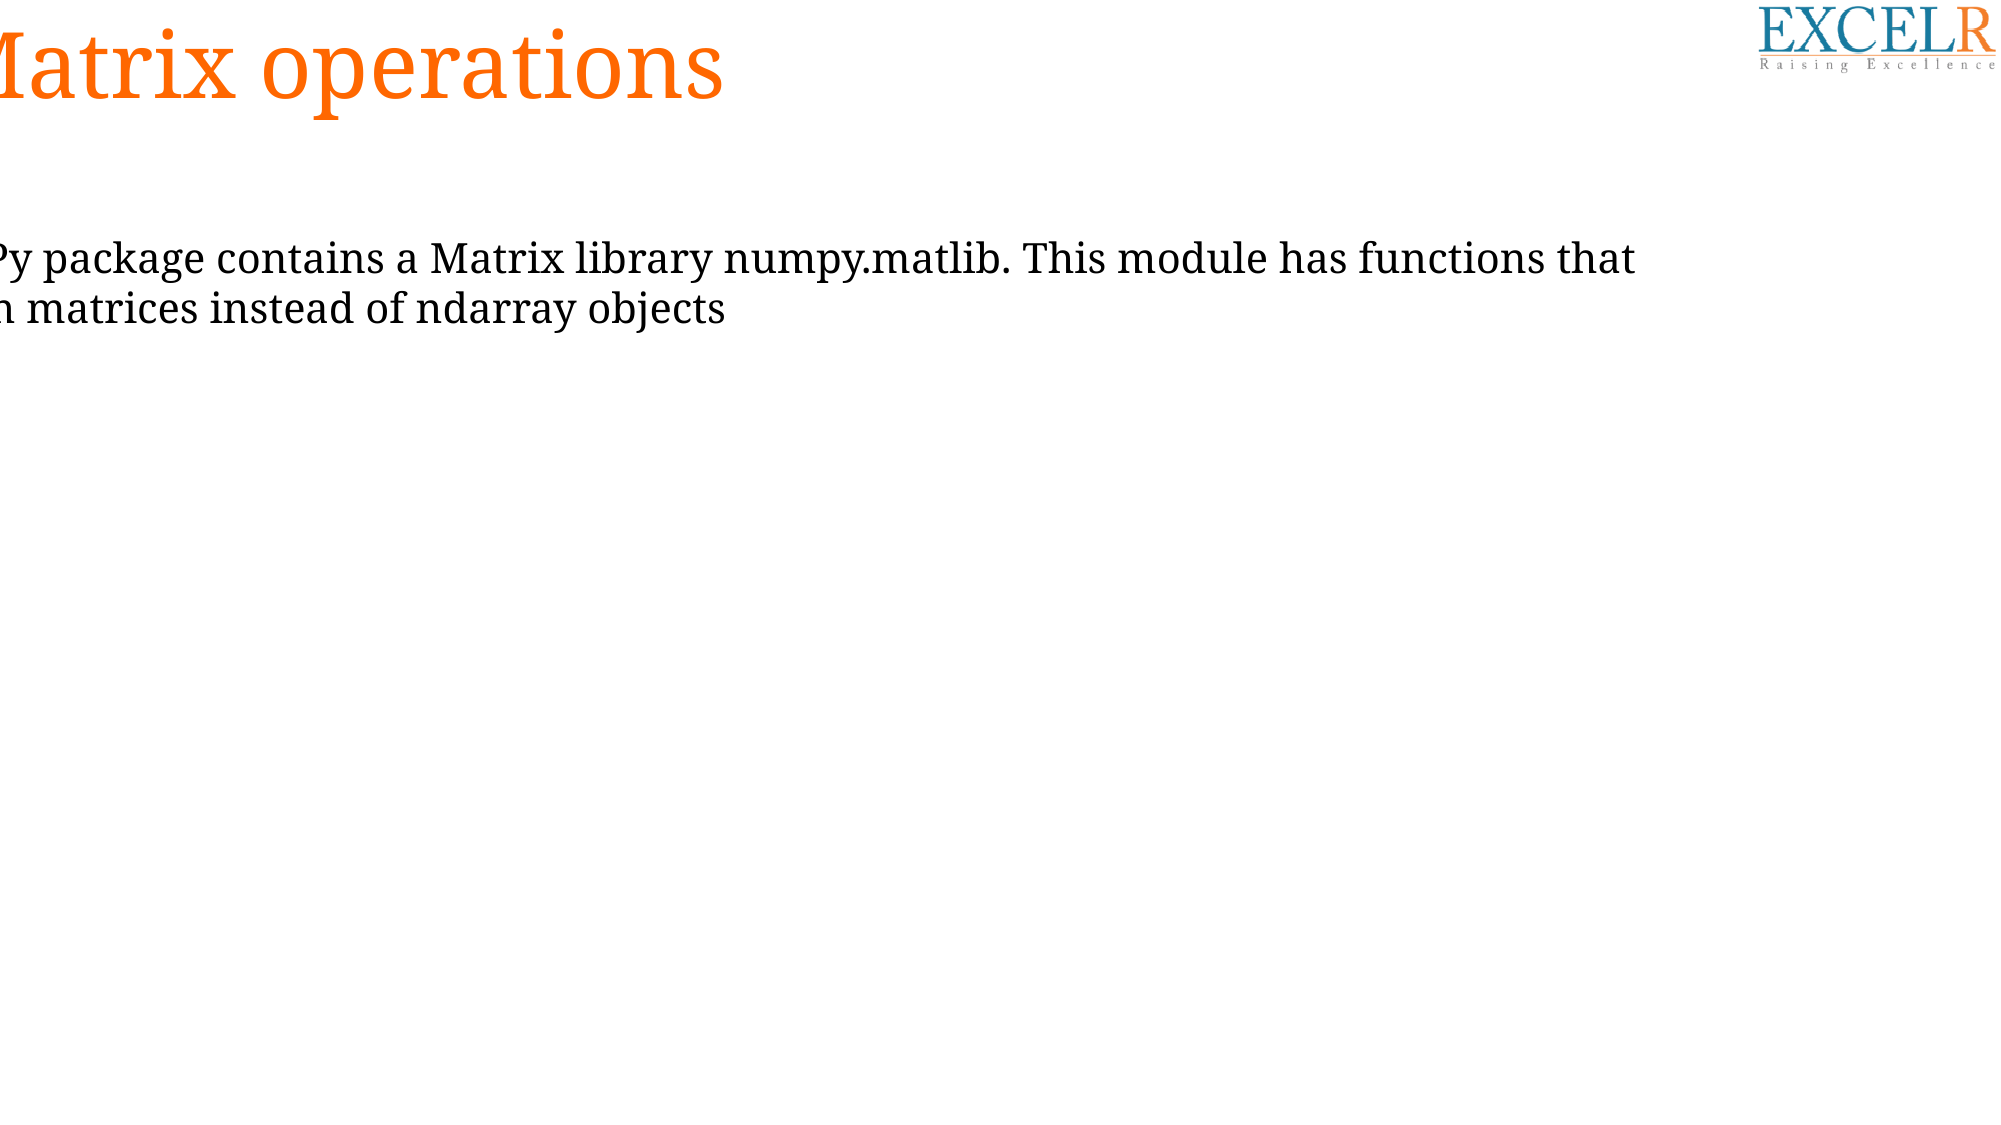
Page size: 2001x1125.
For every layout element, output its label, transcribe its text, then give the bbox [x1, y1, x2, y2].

text_box Matrix operations [0, 0, 742, 125]
text_box NumPy package contains a Matrix library numpy.matlib. This module has functions that return matrices instead of ndarray objects [0, 224, 1652, 339]
picture [1756, 0, 2000, 78]
